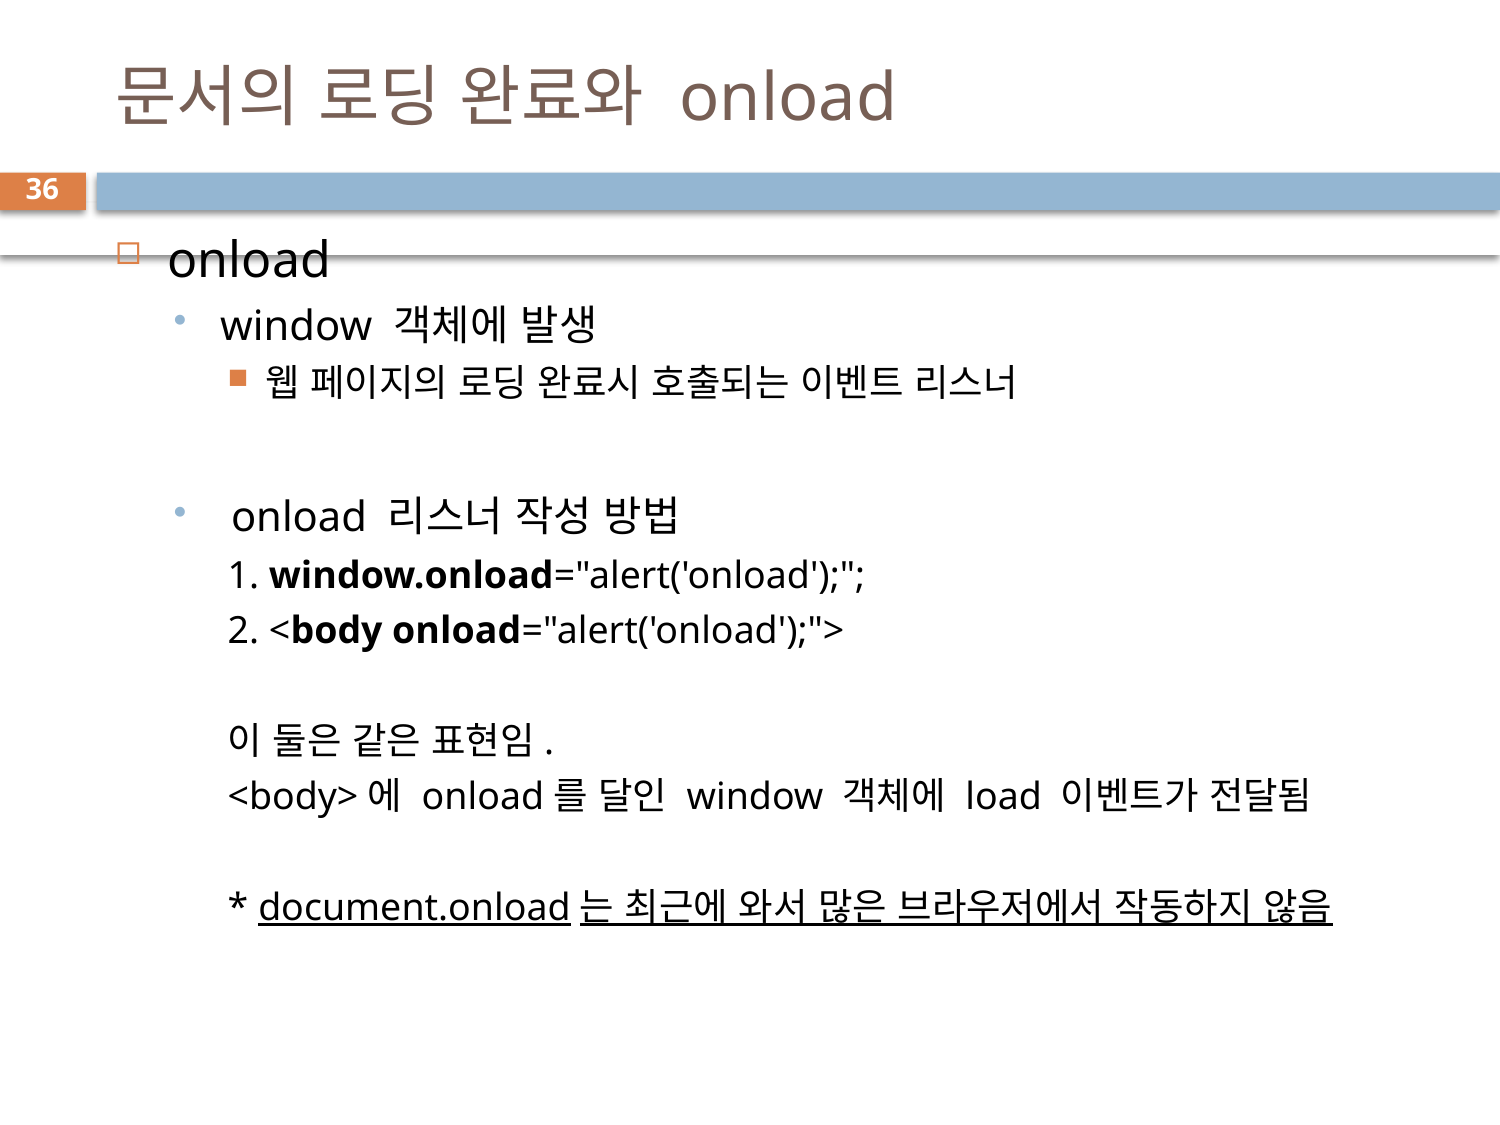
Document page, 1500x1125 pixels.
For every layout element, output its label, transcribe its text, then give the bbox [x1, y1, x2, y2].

list onload window 객체에 발생 웹 페이지의 로딩 완료시 호출되는 이벤트 리스너 onload 리스너 작성 방법 1. window.onload="alert('onload');"; 2. <body onload="alert('onload');"> 이 둘은 같은 표현임. <body>에 onload를 달인 window 객체에 load 이벤트가 전달됨 * document.onload는 최근에 와서 많은 브라우저에서 작동하지 않음 [100, 219, 1438, 1047]
slide_number 36 [0, 170, 87, 211]
title 문서의 로딩 완료와 onload [100, 37, 1438, 149]
